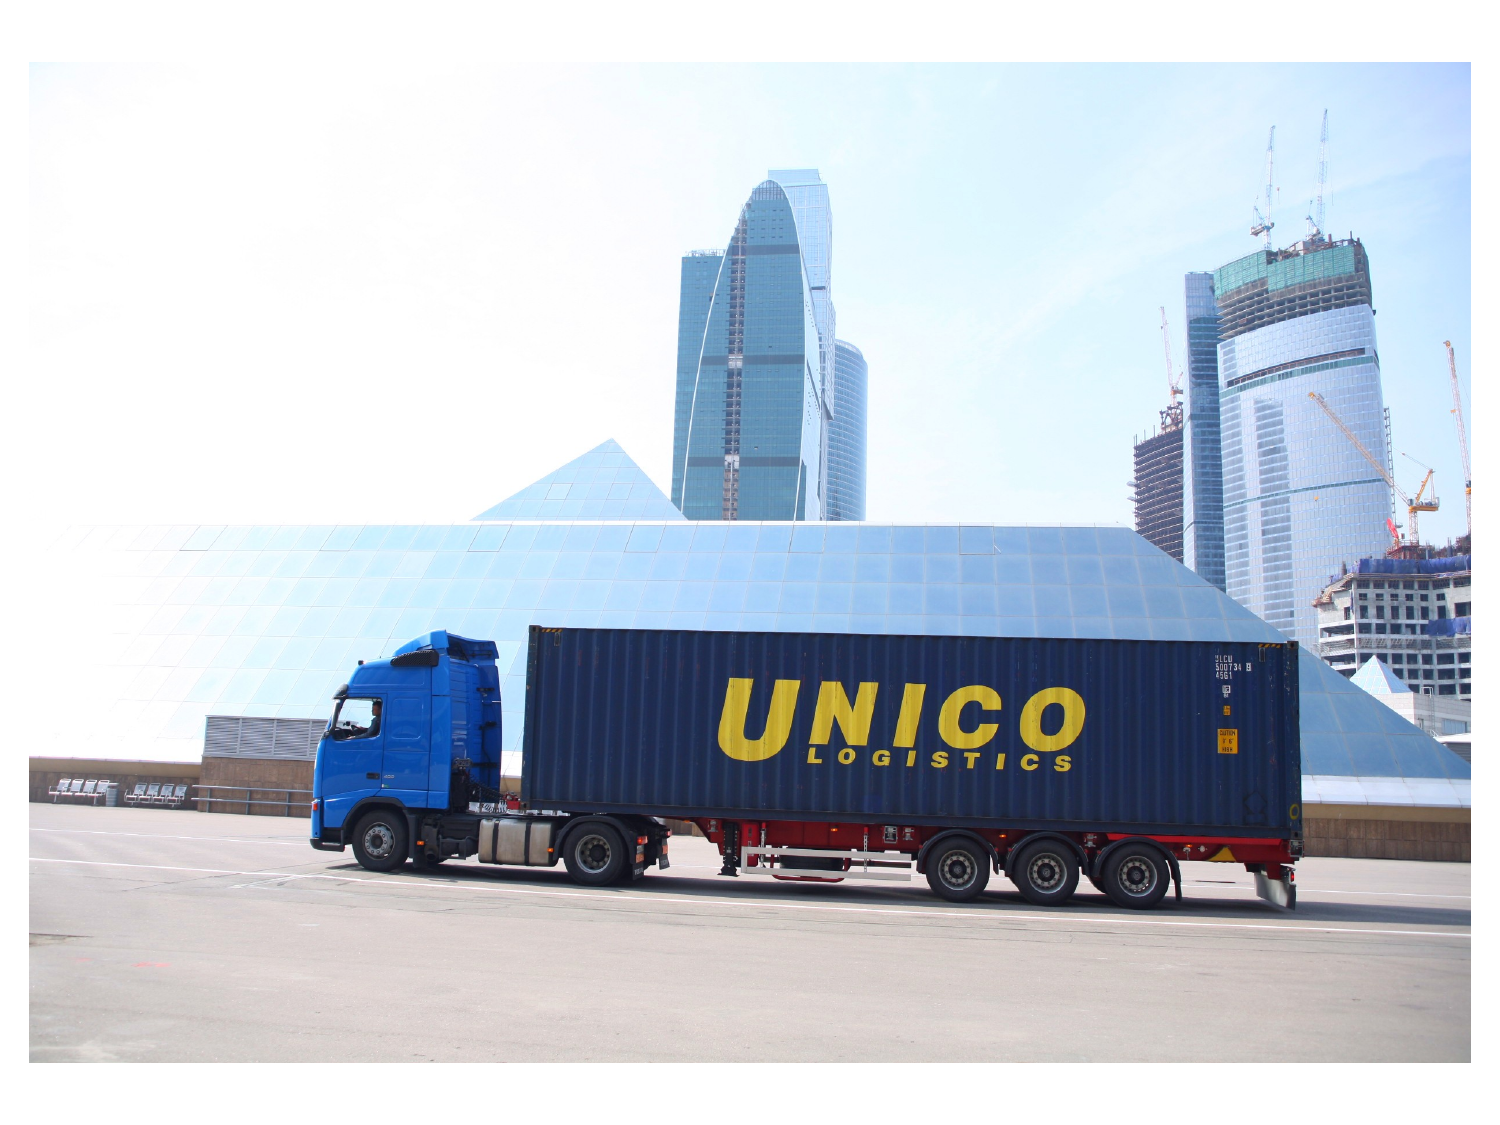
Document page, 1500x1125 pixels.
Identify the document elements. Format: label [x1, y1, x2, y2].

picture [29, 62, 1471, 1063]
